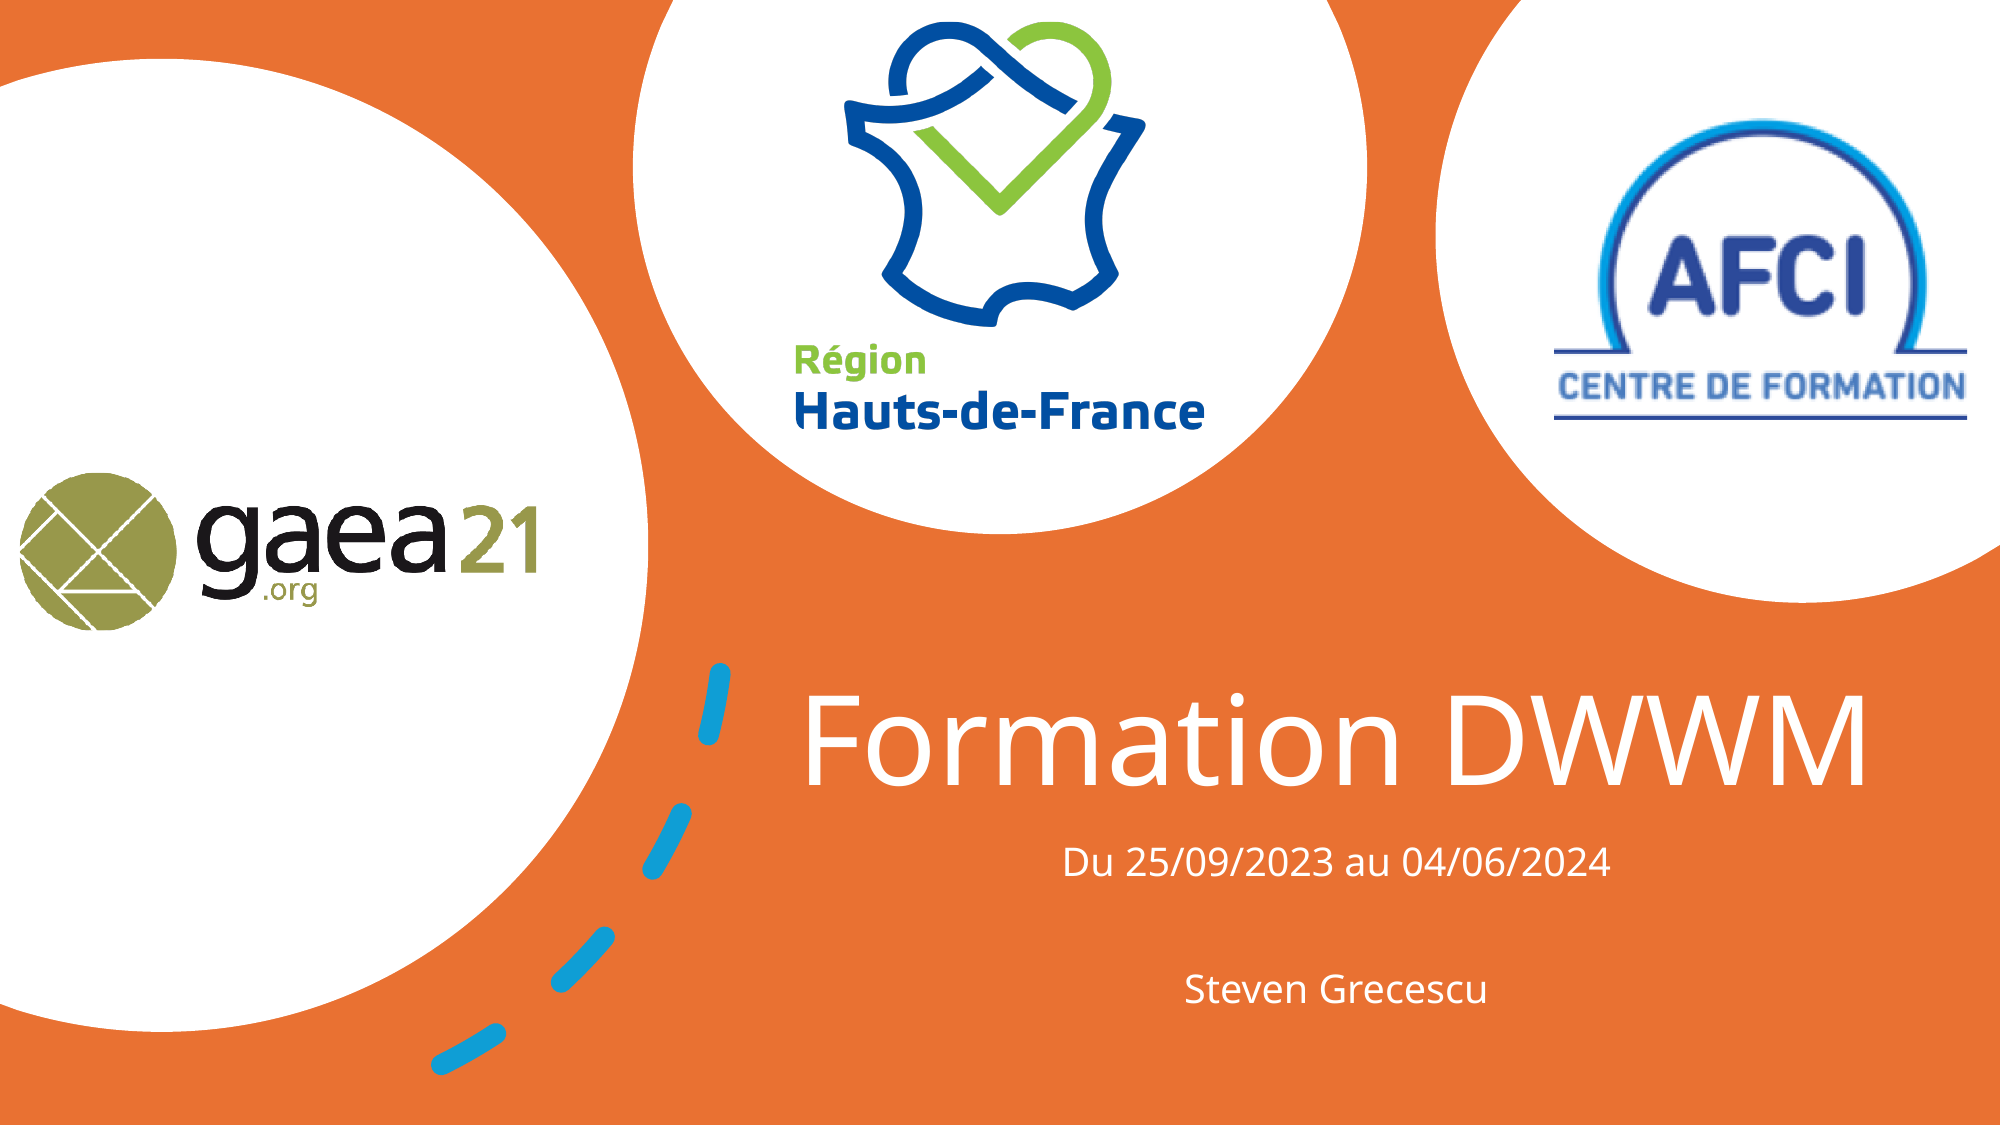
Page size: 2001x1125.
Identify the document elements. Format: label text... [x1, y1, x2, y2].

text_box [0, 0, 2000, 1125]
text_box [0, 57, 650, 1034]
picture [795, 21, 1205, 431]
subtitle Du 25/09/2023 au 04/06/2024 Steven Grecescu [781, 834, 1892, 1027]
picture [19, 472, 537, 631]
text_box [1433, 0, 2000, 605]
text_box [222, 631, 722, 1096]
title Formation DWWM [781, 627, 1892, 820]
text_box [631, 0, 1369, 536]
picture [1553, 91, 1968, 433]
